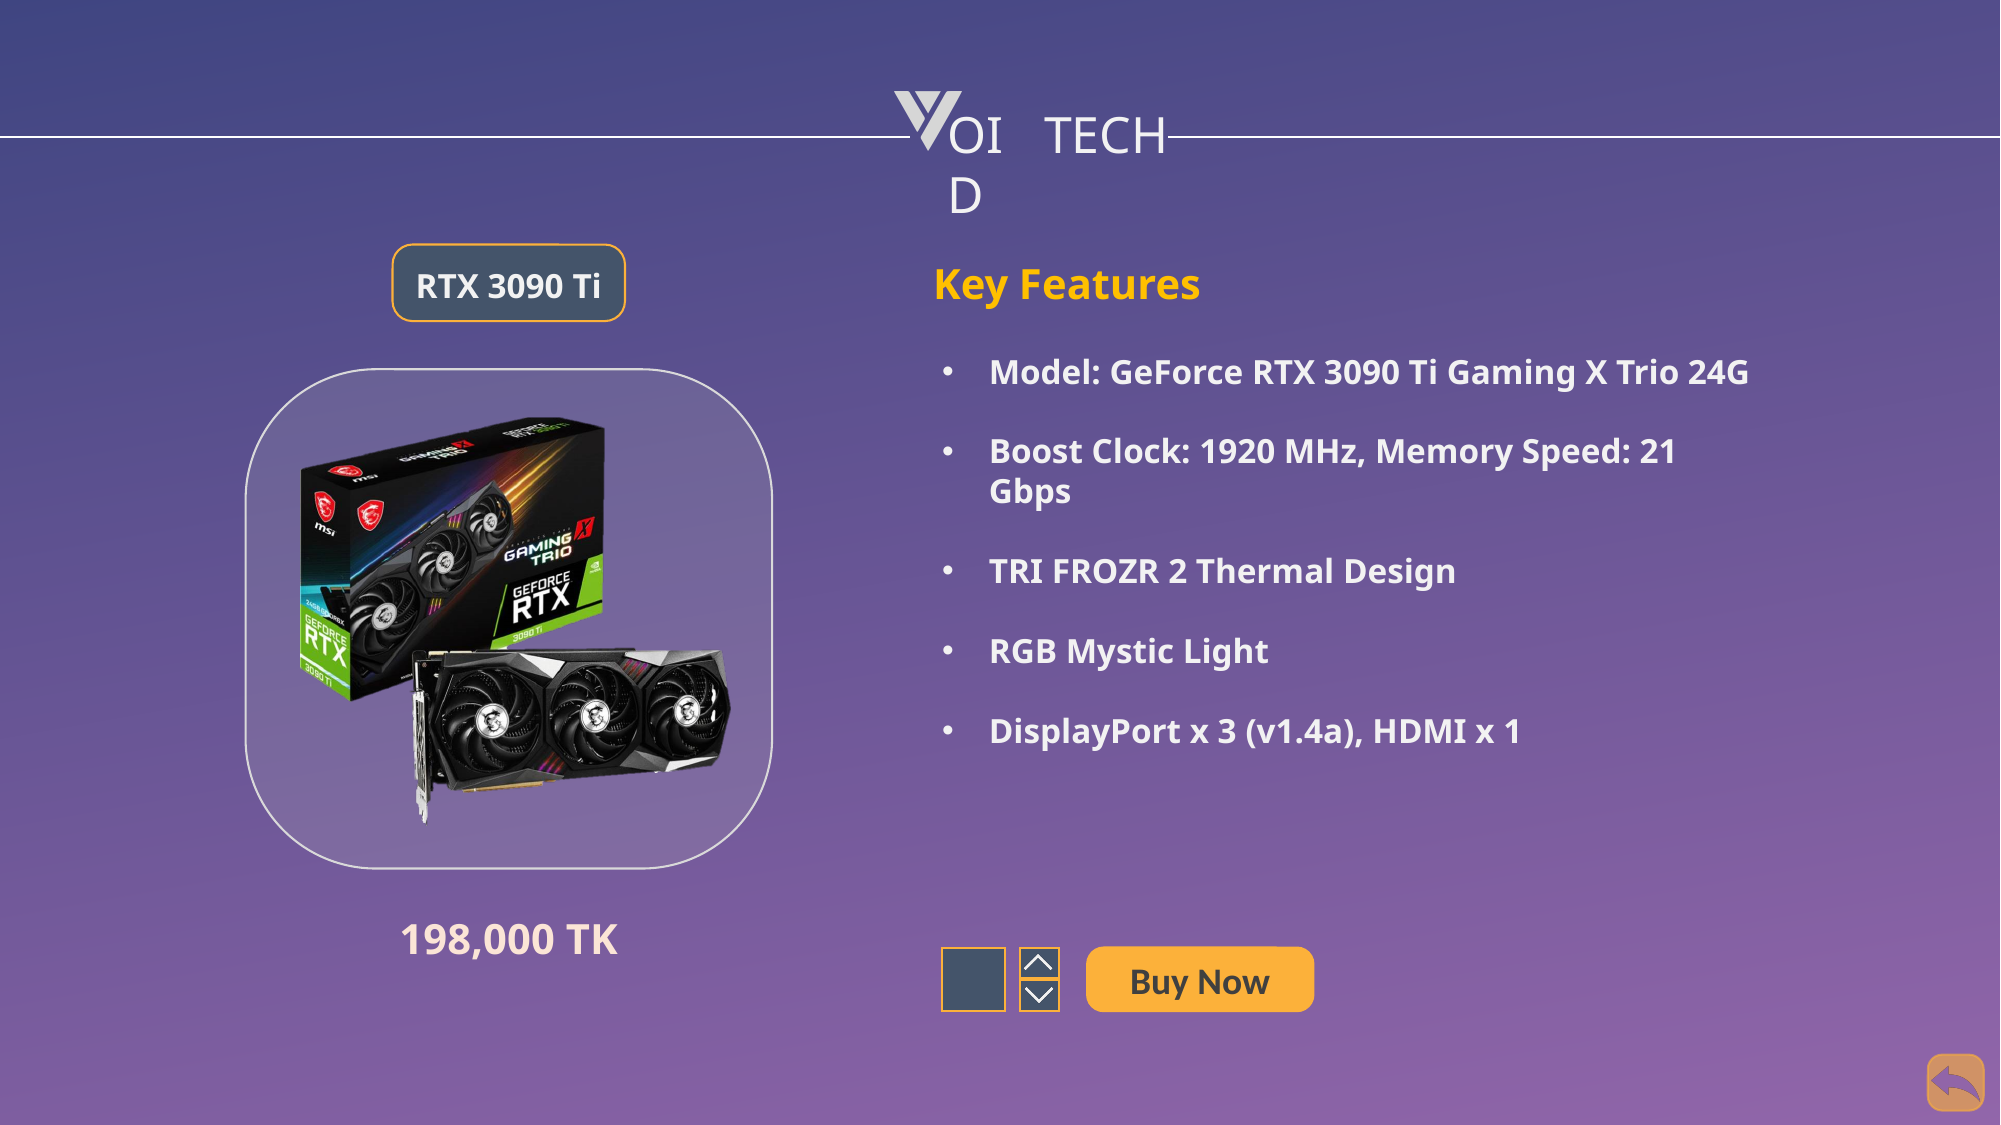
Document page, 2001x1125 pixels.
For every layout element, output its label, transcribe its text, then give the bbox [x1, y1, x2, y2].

text_box Key Features [868, 250, 1266, 315]
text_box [385, 244, 632, 322]
text_box 198,000 TK [383, 905, 634, 970]
text_box [244, 368, 774, 870]
text_box Buy Now [1086, 946, 1315, 1013]
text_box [0, 91, 2000, 172]
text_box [1926, 1054, 1985, 1113]
picture [300, 412, 731, 826]
text_box [941, 947, 1006, 1012]
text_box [1013, 937, 1063, 1020]
text_box Model: GeForce RTX 3090 Ti Gaming X Trio 24G Boost Clock: 1920 MHz, Memory Speed: 21 Gbps TRI FROZR 2 Thermal Design RGB Mystic Light DisplayPort x 3 (v1.4a), HDMI x 1 [927, 303, 1782, 758]
